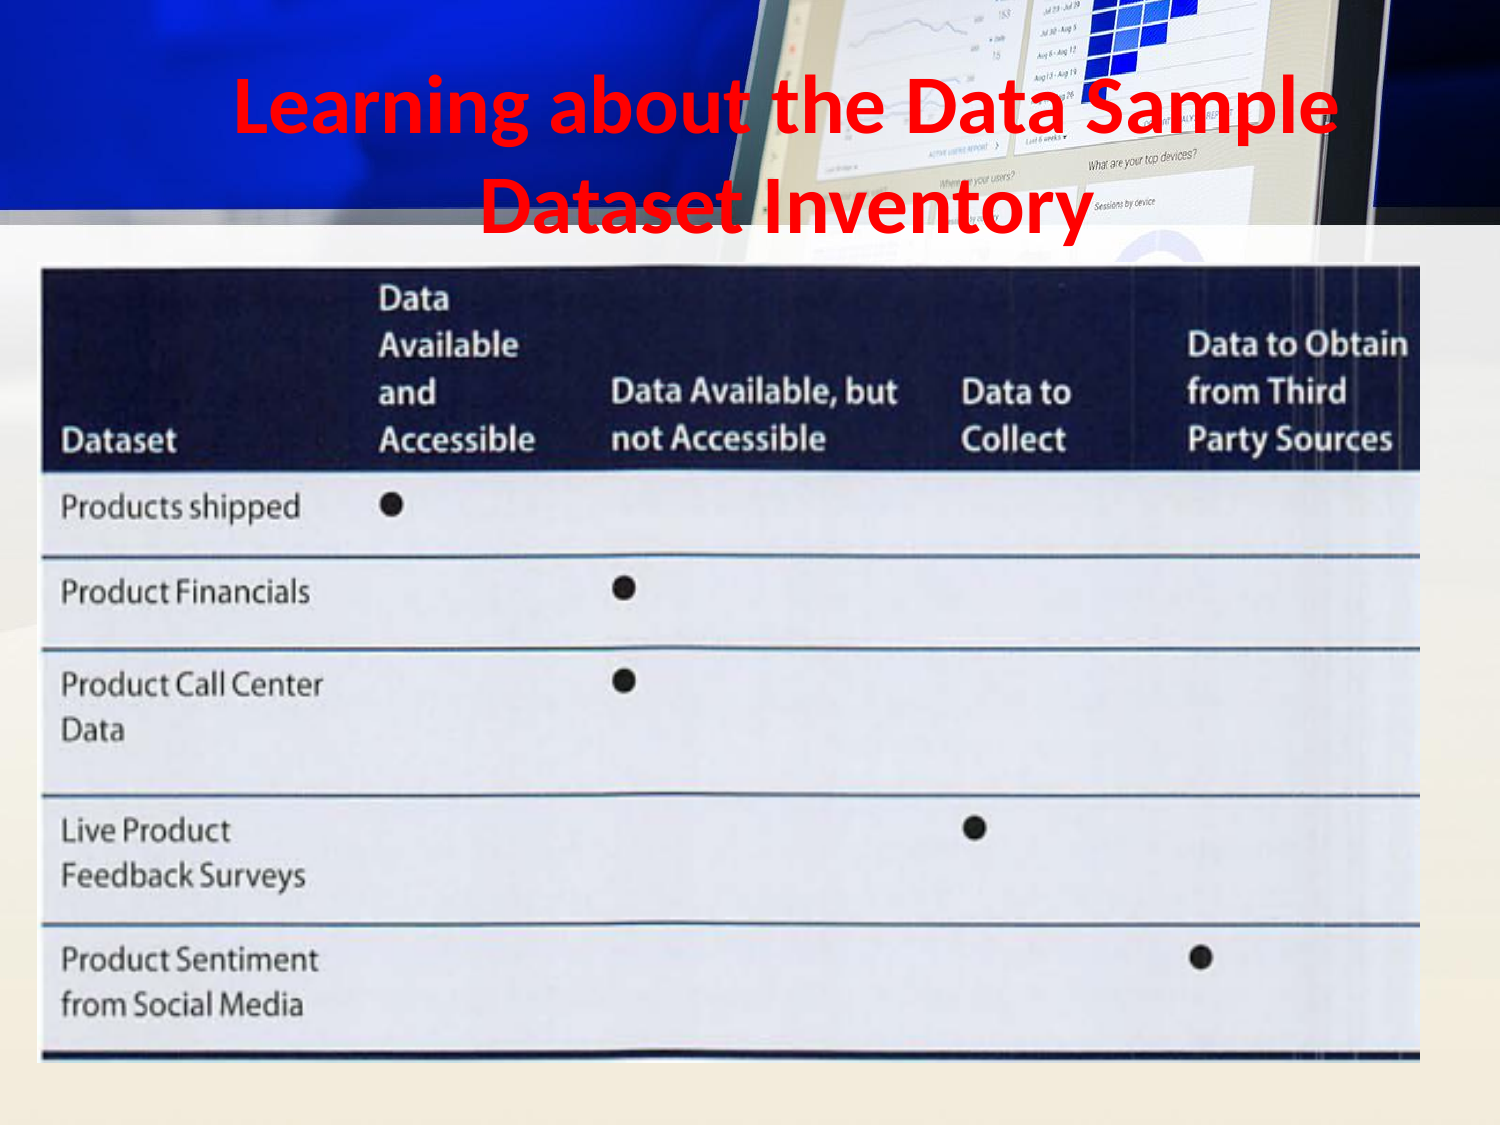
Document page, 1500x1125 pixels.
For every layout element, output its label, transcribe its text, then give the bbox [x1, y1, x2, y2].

picture [0, 0, 1500, 1125]
title Learning about the Data Sample Dataset Inventory [137, 24, 1438, 275]
